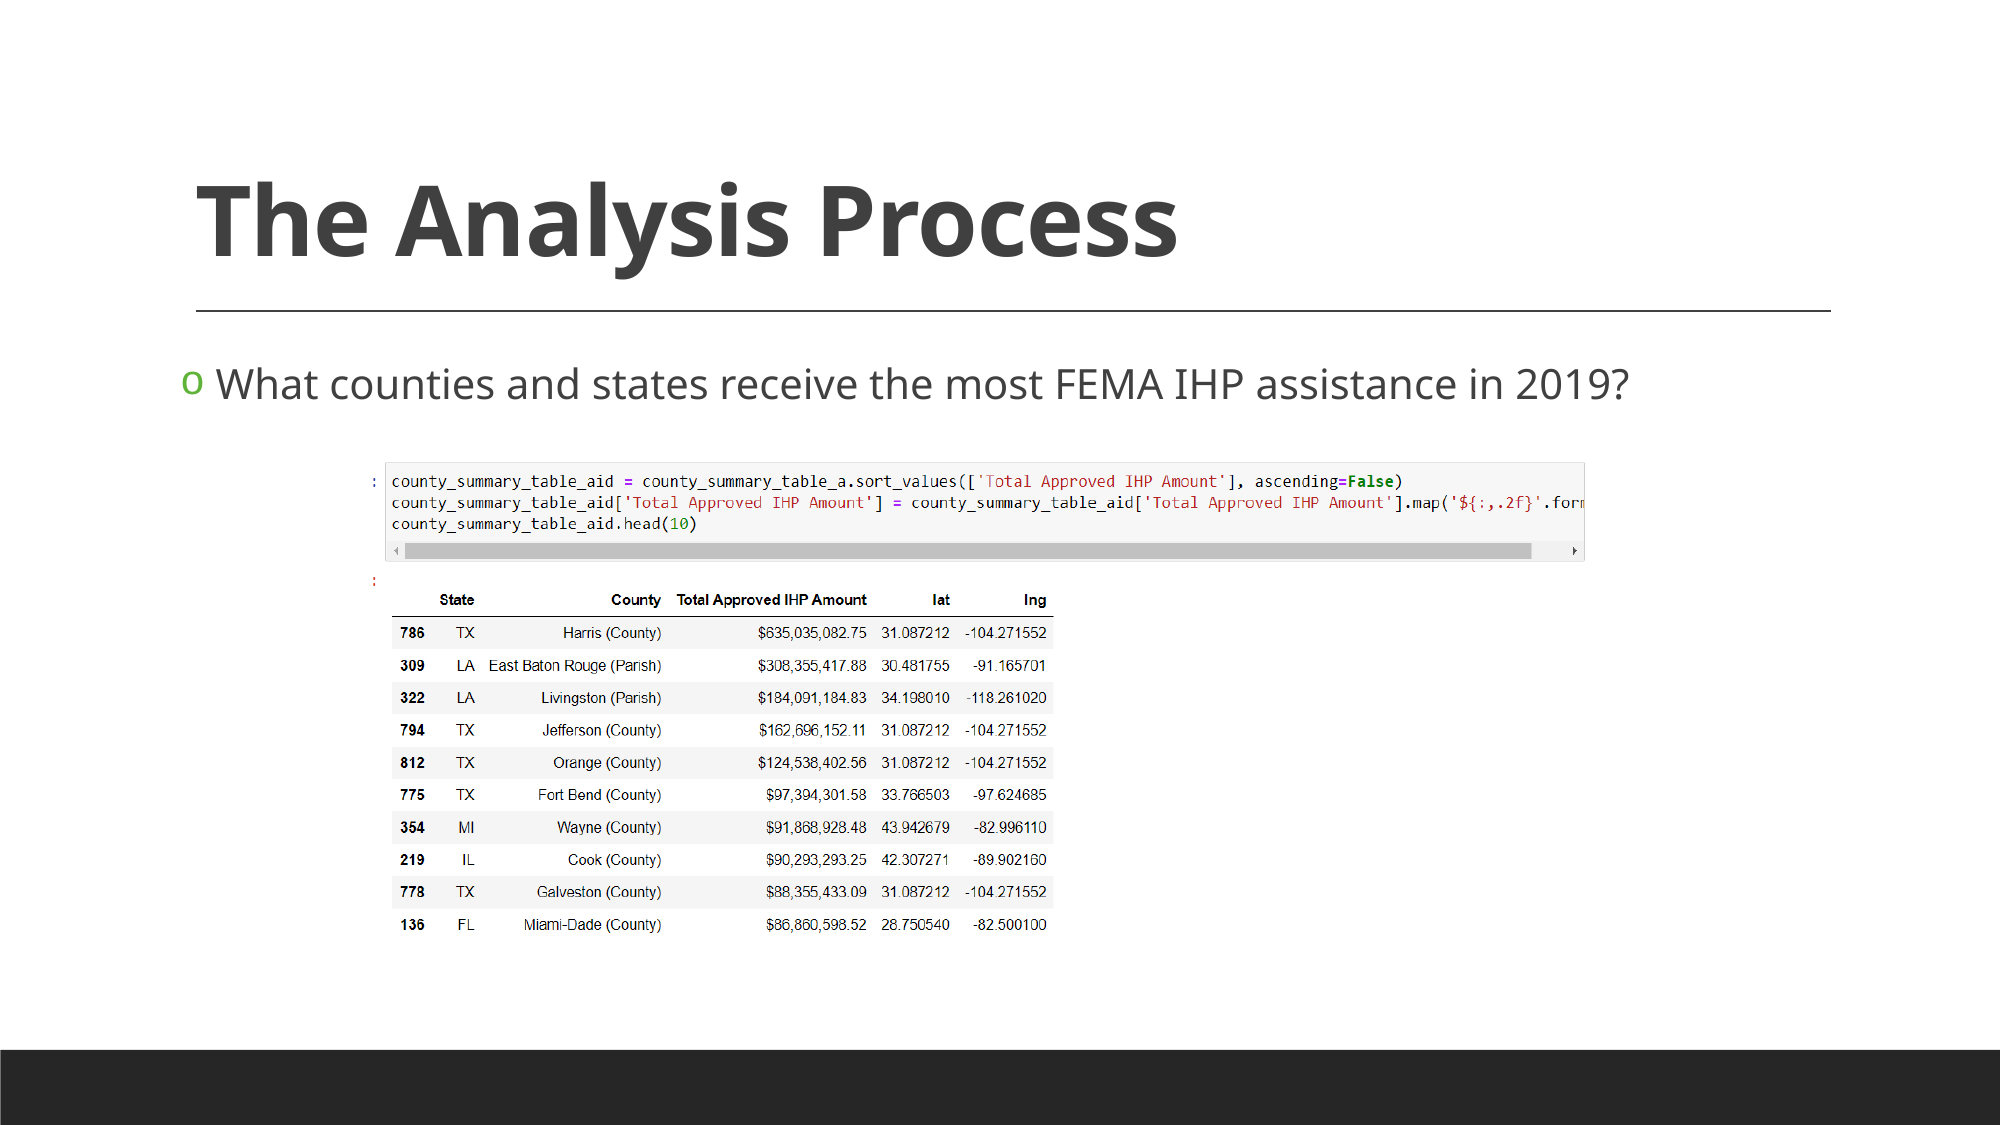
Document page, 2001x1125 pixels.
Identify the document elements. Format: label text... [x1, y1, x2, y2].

picture [372, 454, 1598, 964]
list What counties and states receive the most FEMA IHP assistance in 2019? [180, 345, 1830, 963]
title The Analysis Process [180, 47, 1830, 285]
